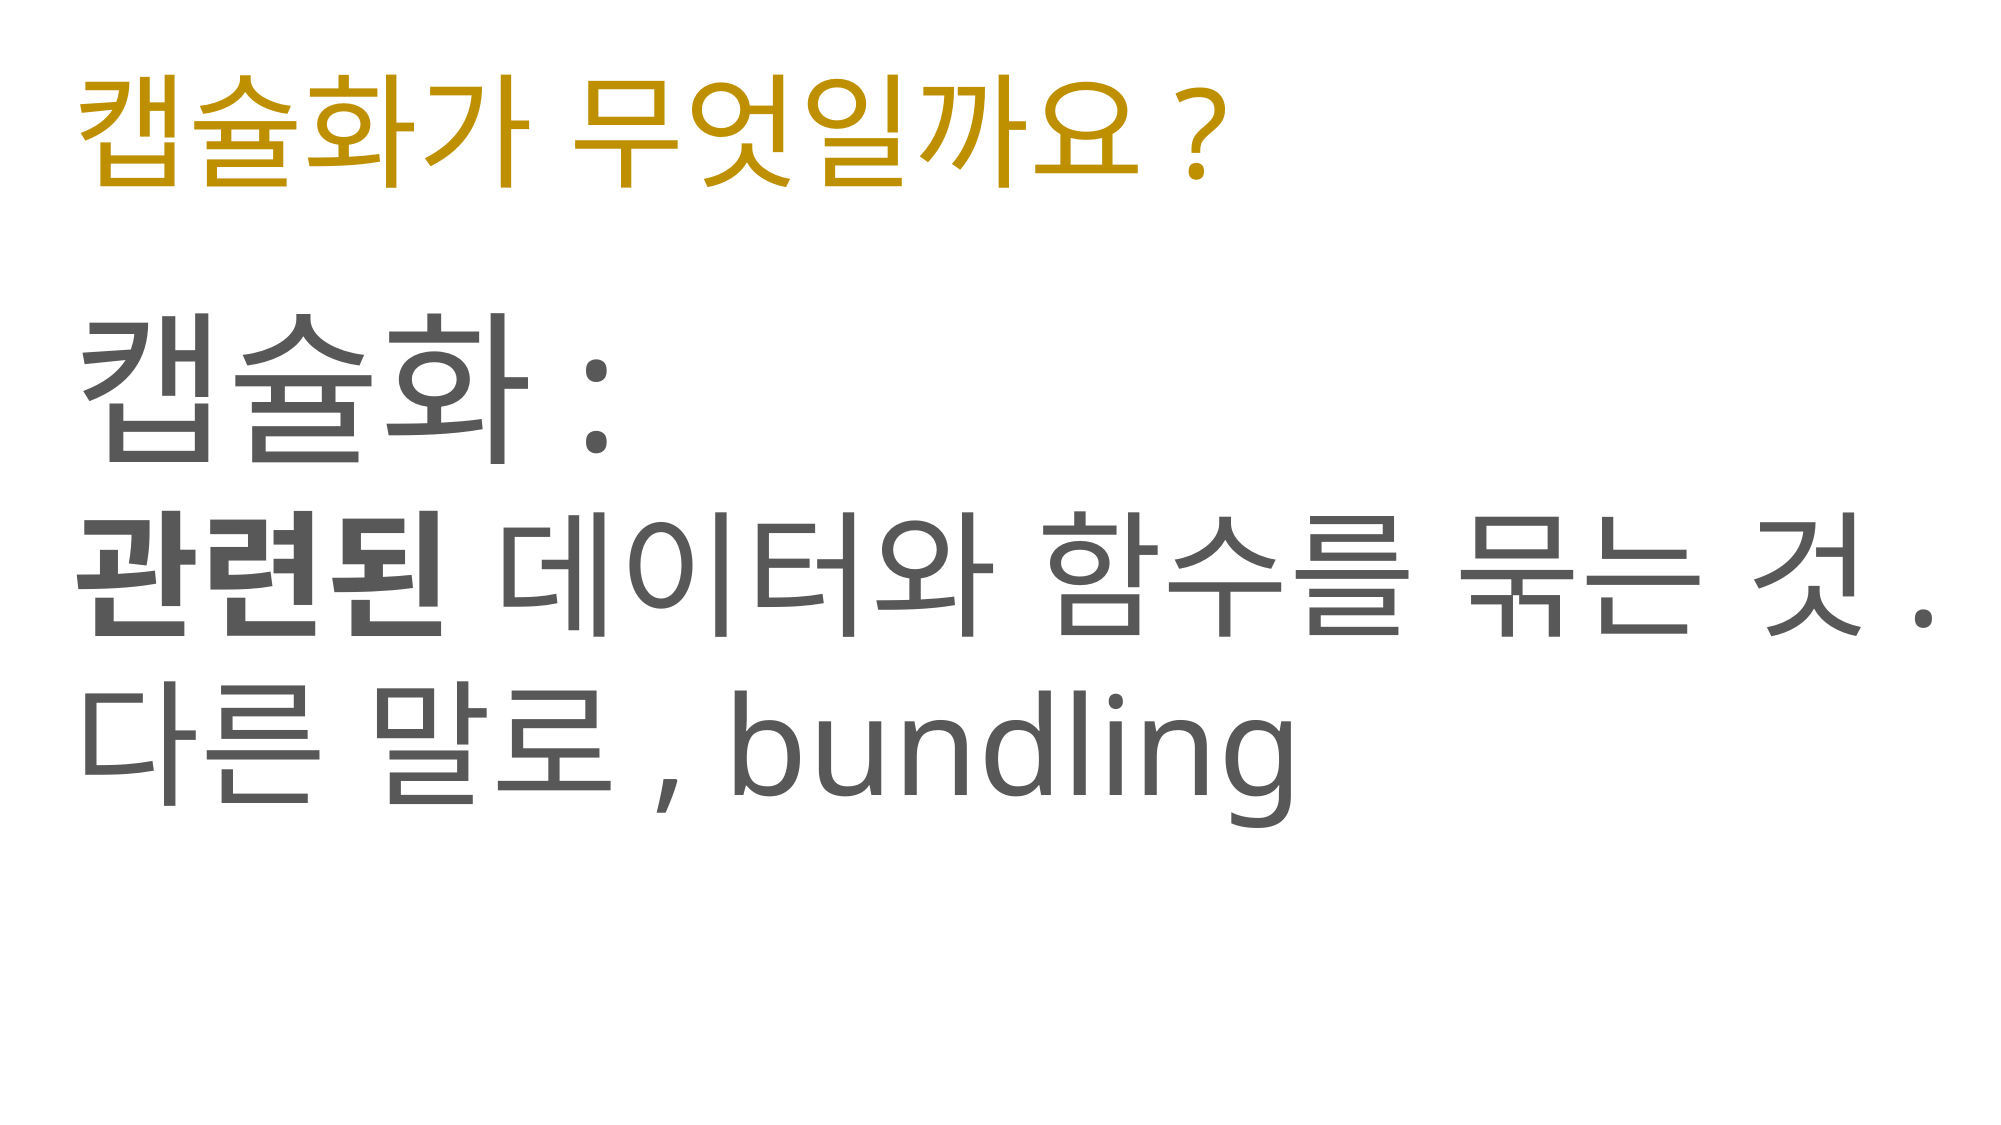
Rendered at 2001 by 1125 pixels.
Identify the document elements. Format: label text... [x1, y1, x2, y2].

list 캡슐화: 관련된 데이터와 함수를 묶는 것. 다른 말로, bundling [59, 299, 1953, 1096]
title 캡슐화가 무엇일까요? [59, 29, 1784, 247]
